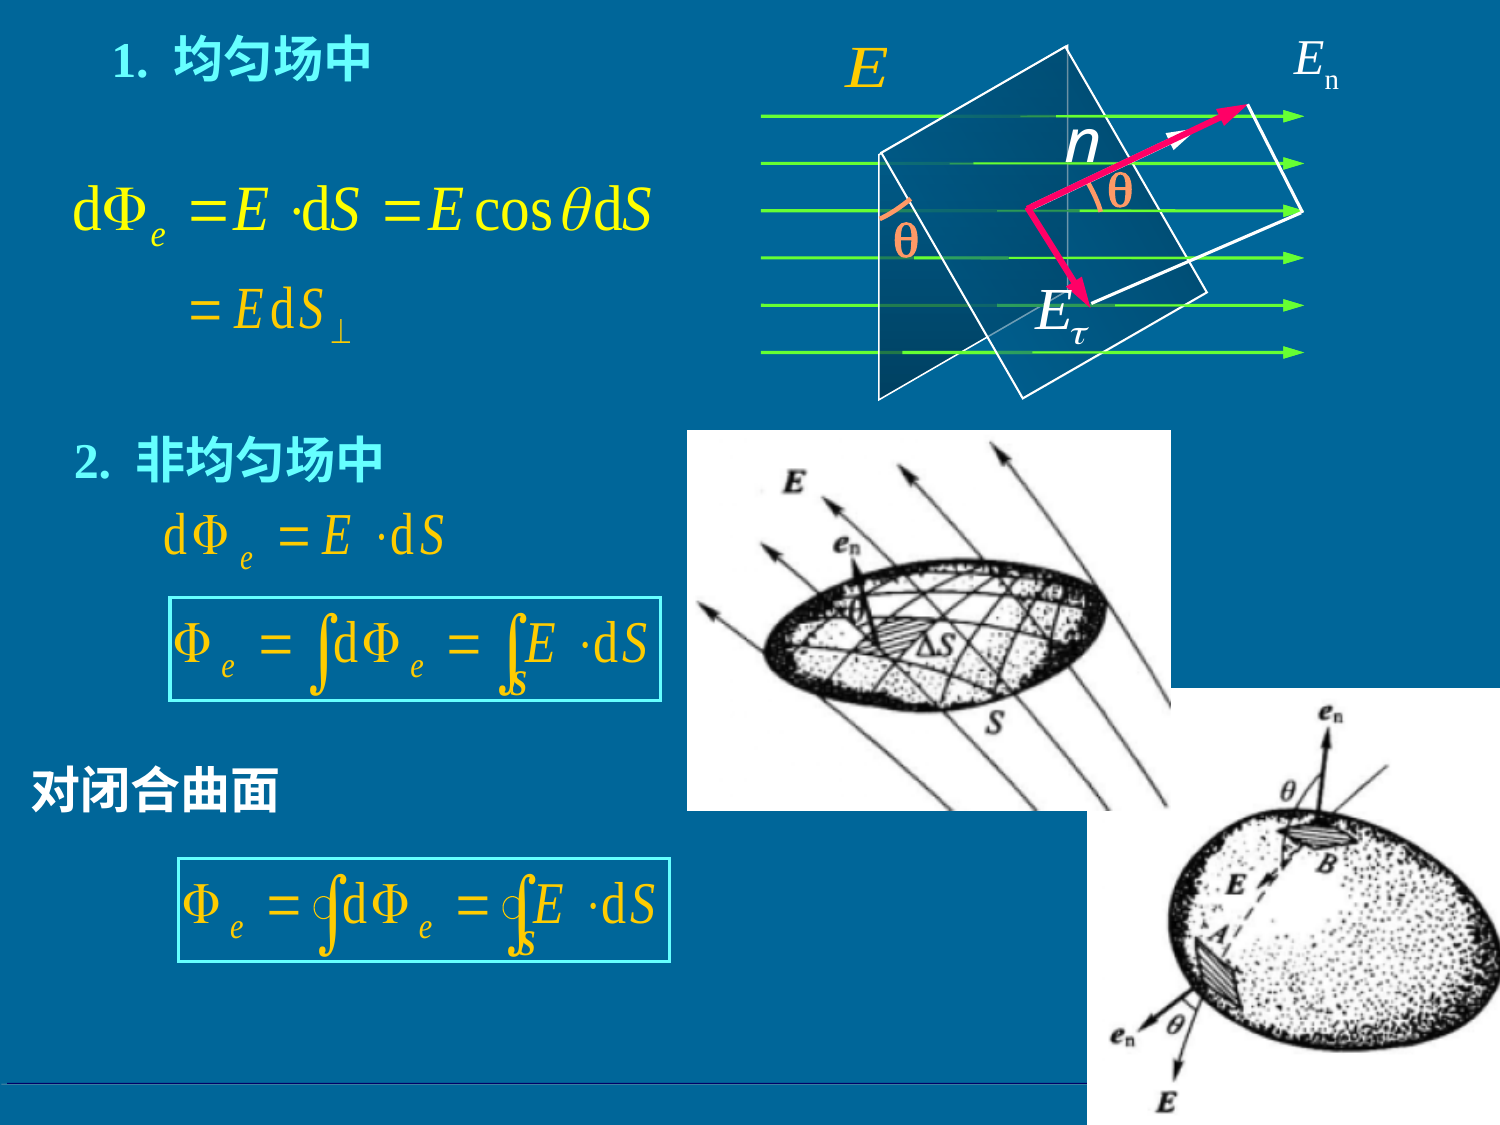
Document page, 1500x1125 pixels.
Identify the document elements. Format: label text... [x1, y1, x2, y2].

picture [688, 431, 1500, 1125]
text_box 2. 非均匀场中 [59, 421, 772, 496]
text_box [878, 284, 1116, 401]
text_box 对闭合曲面 [15, 750, 296, 826]
text_box En [1279, 16, 1367, 103]
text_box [878, 45, 1116, 197]
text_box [1076, 148, 1164, 224]
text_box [840, 29, 887, 90]
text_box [1029, 278, 1091, 350]
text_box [64, 160, 668, 263]
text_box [862, 198, 950, 275]
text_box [760, 115, 873, 353]
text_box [179, 859, 668, 960]
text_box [1065, 119, 1110, 169]
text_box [182, 277, 357, 347]
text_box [171, 598, 660, 700]
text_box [160, 501, 458, 575]
text_box 1. 均匀场中 [96, 20, 734, 95]
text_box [937, 80, 1305, 365]
